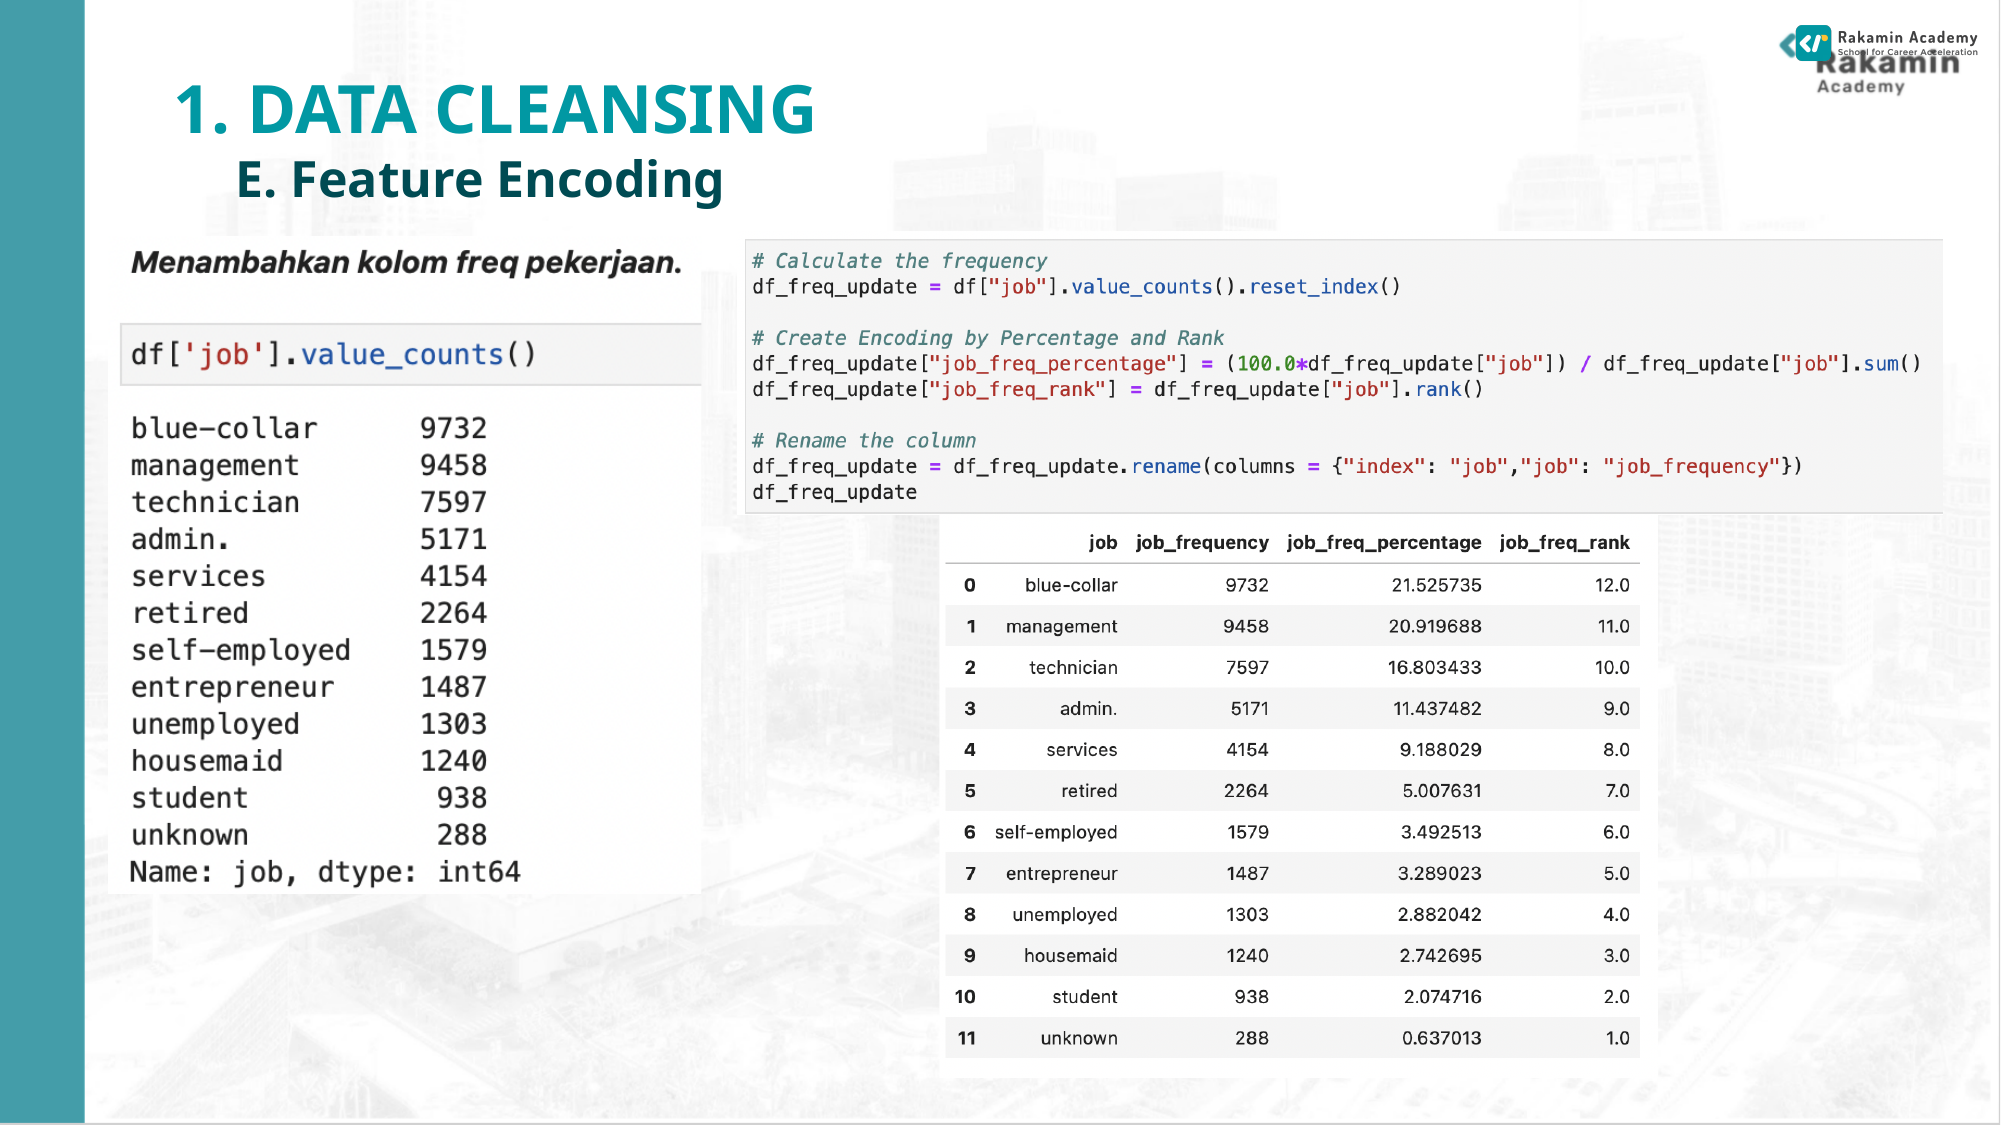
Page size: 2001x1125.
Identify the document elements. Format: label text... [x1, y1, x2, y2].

picture [0, 0, 2001, 1125]
text_box E. Feature Encoding [220, 137, 1427, 215]
text_box 1. DATA CLEANSING [158, 57, 1365, 155]
